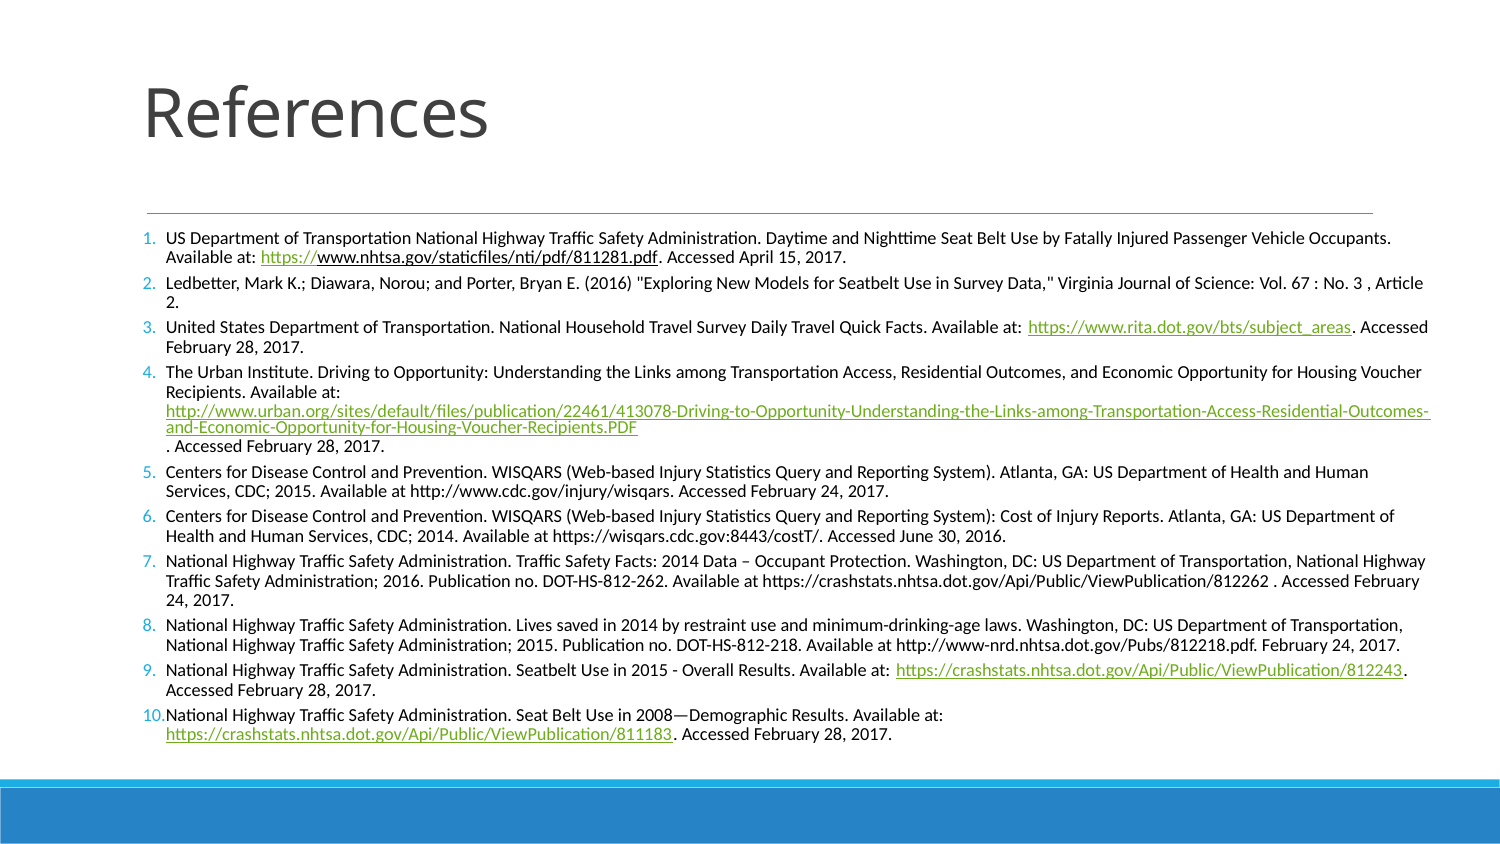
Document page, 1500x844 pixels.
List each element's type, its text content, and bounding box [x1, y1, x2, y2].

list US Department of Transportation National Highway Traffic Safety Administration. Daytime and Nighttime Seat Belt Use by Fatally Injured Passenger Vehicle Occupants. Available at: https://www.nhtsa.gov/staticfiles/nti/pdf/811281.pdf. Accessed April 15, 2017. Ledbetter, Mark K.; Diawara, Norou; and Porter, Bryan E. (2016) "Exploring New Models for Seatbelt Use in Survey Data," Virginia Journal of Science: Vol. 67 : No. 3 , Article 2. United States Department of Transportation. National Household Travel Survey Daily Travel Quick Facts. Available at: https://www.rita.dot.gov/bts/subject_areas. Accessed February 28, 2017. The Urban Institute. Driving to Opportunity: Understanding the Links among Transportation Access, Residential Outcomes, and Economic Opportunity for Housing Voucher Recipients. Available at: http://www.urban.org/sites/default/files/publication/22461/413078-Driving-to-Opportunity-Understanding-the-Links-among-Transportation-Access-Residential-Outcomes-and-Economic-Opportunity-for-Housing-Voucher-Recipients.PDF. Accessed February 28, 2017. Centers for Disease Control and Prevention. WISQARS (Web-based Injury Statistics Query and Reporting System). Atlanta, GA: US Department of Health and Human Services, CDC; 2015. Available at http://www.cdc.gov/injury/wisqars. Accessed February 24, 2017. Centers for Disease Control and Prevention. WISQARS (Web-based Injury Statistics Query and Reporting System): Cost of Injury Reports. Atlanta, GA: US Department of Health and Human Services, CDC; 2014. Available at https://wisqars.cdc.gov:8443/costT/. Accessed June 30, 2016. National Highway Traffic Safety Administration. Traffic Safety Facts: 2014 Data – Occupant Protection. Washington, DC: US Department of Transportation, National Highway Traffic Safety Administration; 2016. Publication no. DOT-HS-812-262. Available at https://crashstats.nhtsa.dot.gov/Api/Public/ViewPublication/812262 . Accessed February 24, 2017. National Highway Traffic Safety Administration. Lives saved in 2014 by restraint use and minimum-drinking-age laws. Washington, DC: US Department of Transportation, National Highway Traffic Safety Administration; 2015. Publication no. DOT-HS-812-218. Available at http://www-nrd.nhtsa.dot.gov/Pubs/812218.pdf. February 24, 2017. National Highway Traffic Safety Administration. Seatbelt Use in 2015 - Overall Results. Available at: https://crashstats.nhtsa.dot.gov/Api/Public/ViewPublication/812243. Accessed February 28, 2017. National Highway Traffic Safety Administration. Seat Belt Use in 2008—Demographic Results. Available at: https://crashstats.nhtsa.dot.gov/Api/Public/ViewPublication/811183. Accessed February 28, 2017. [127, 213, 1449, 750]
title References [127, 67, 1449, 167]
